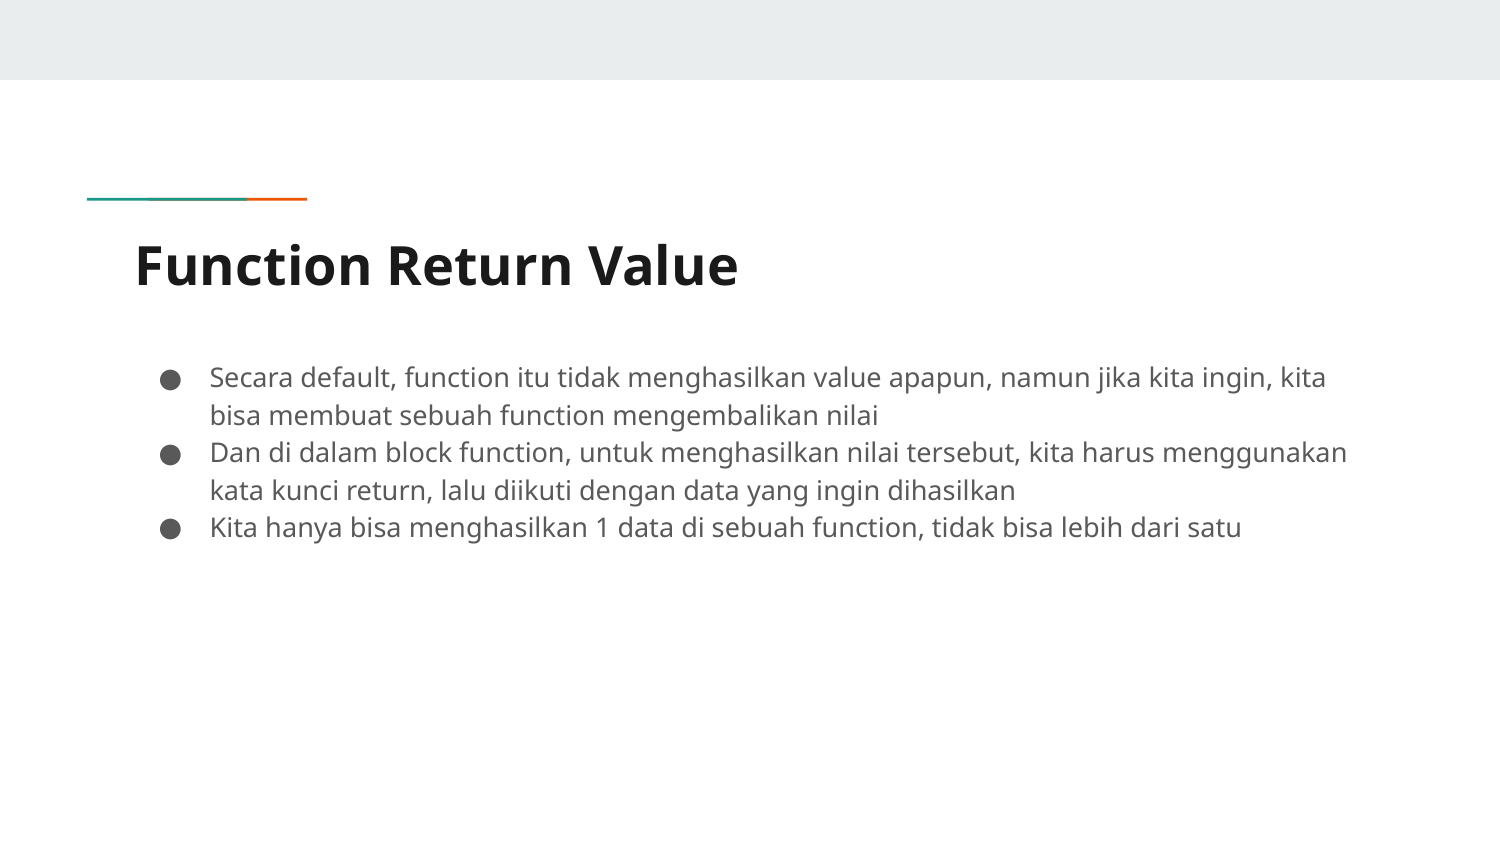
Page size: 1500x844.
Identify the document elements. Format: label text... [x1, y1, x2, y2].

list Secara default, function itu tidak menghasilkan value apapun, namun jika kita ingin, kita bisa membuat sebuah function mengembalikan nilai Dan di dalam block function, untuk menghasilkan nilai tersebut, kita harus menggunakan kata kunci return, lalu diikuti dengan data yang ingin dihasilkan Kita hanya bisa menghasilkan 1 data di sebuah function, tidak bisa lebih dari satu [119, 341, 1381, 712]
title Function Return Value [119, 216, 1381, 305]
